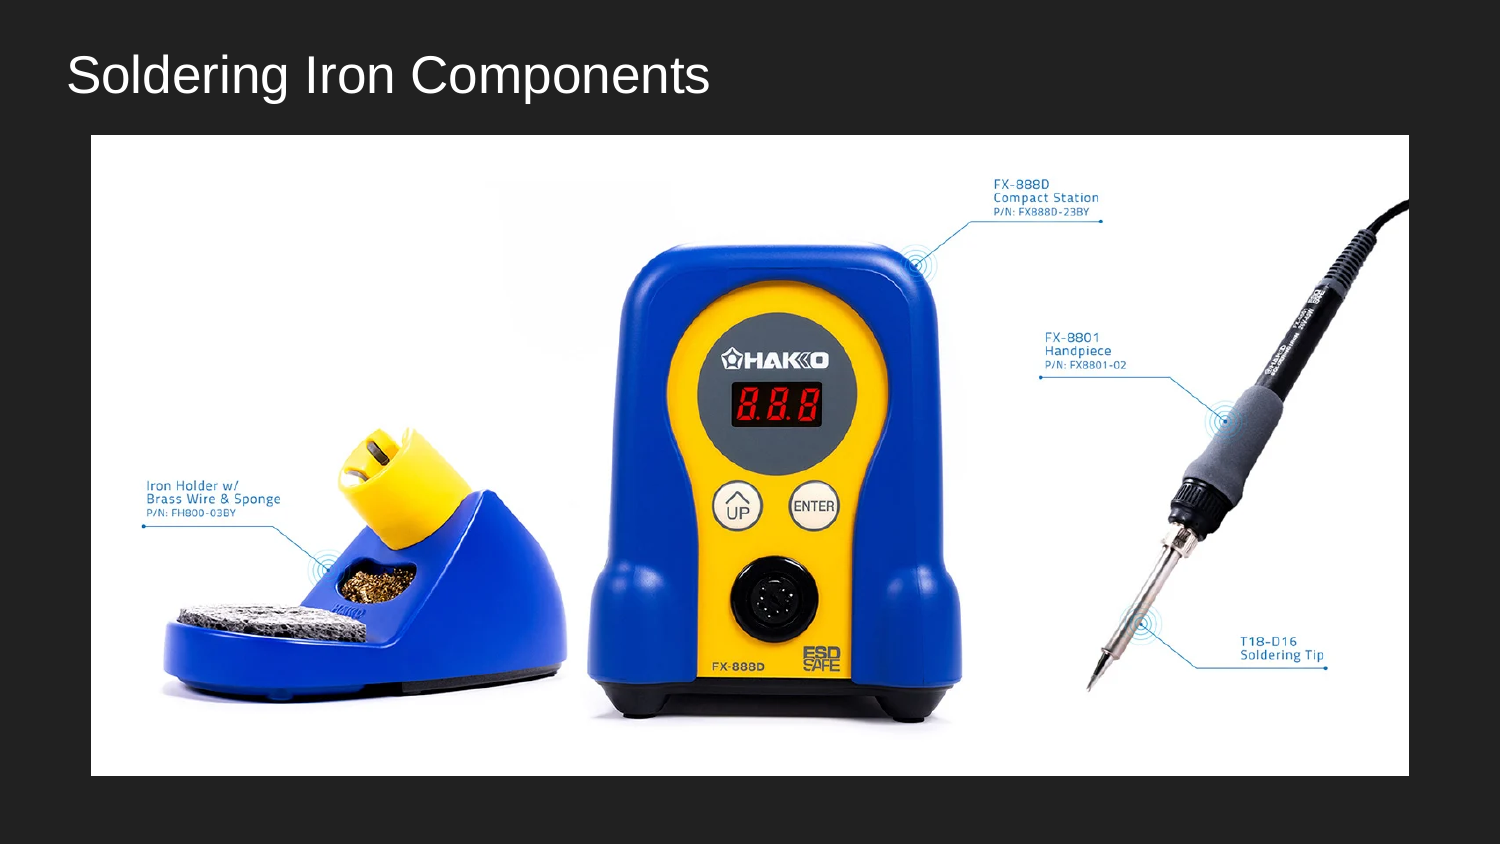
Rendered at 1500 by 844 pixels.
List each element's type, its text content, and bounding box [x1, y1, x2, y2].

picture [90, 135, 1410, 777]
title Soldering Iron Components [51, 25, 1449, 120]
